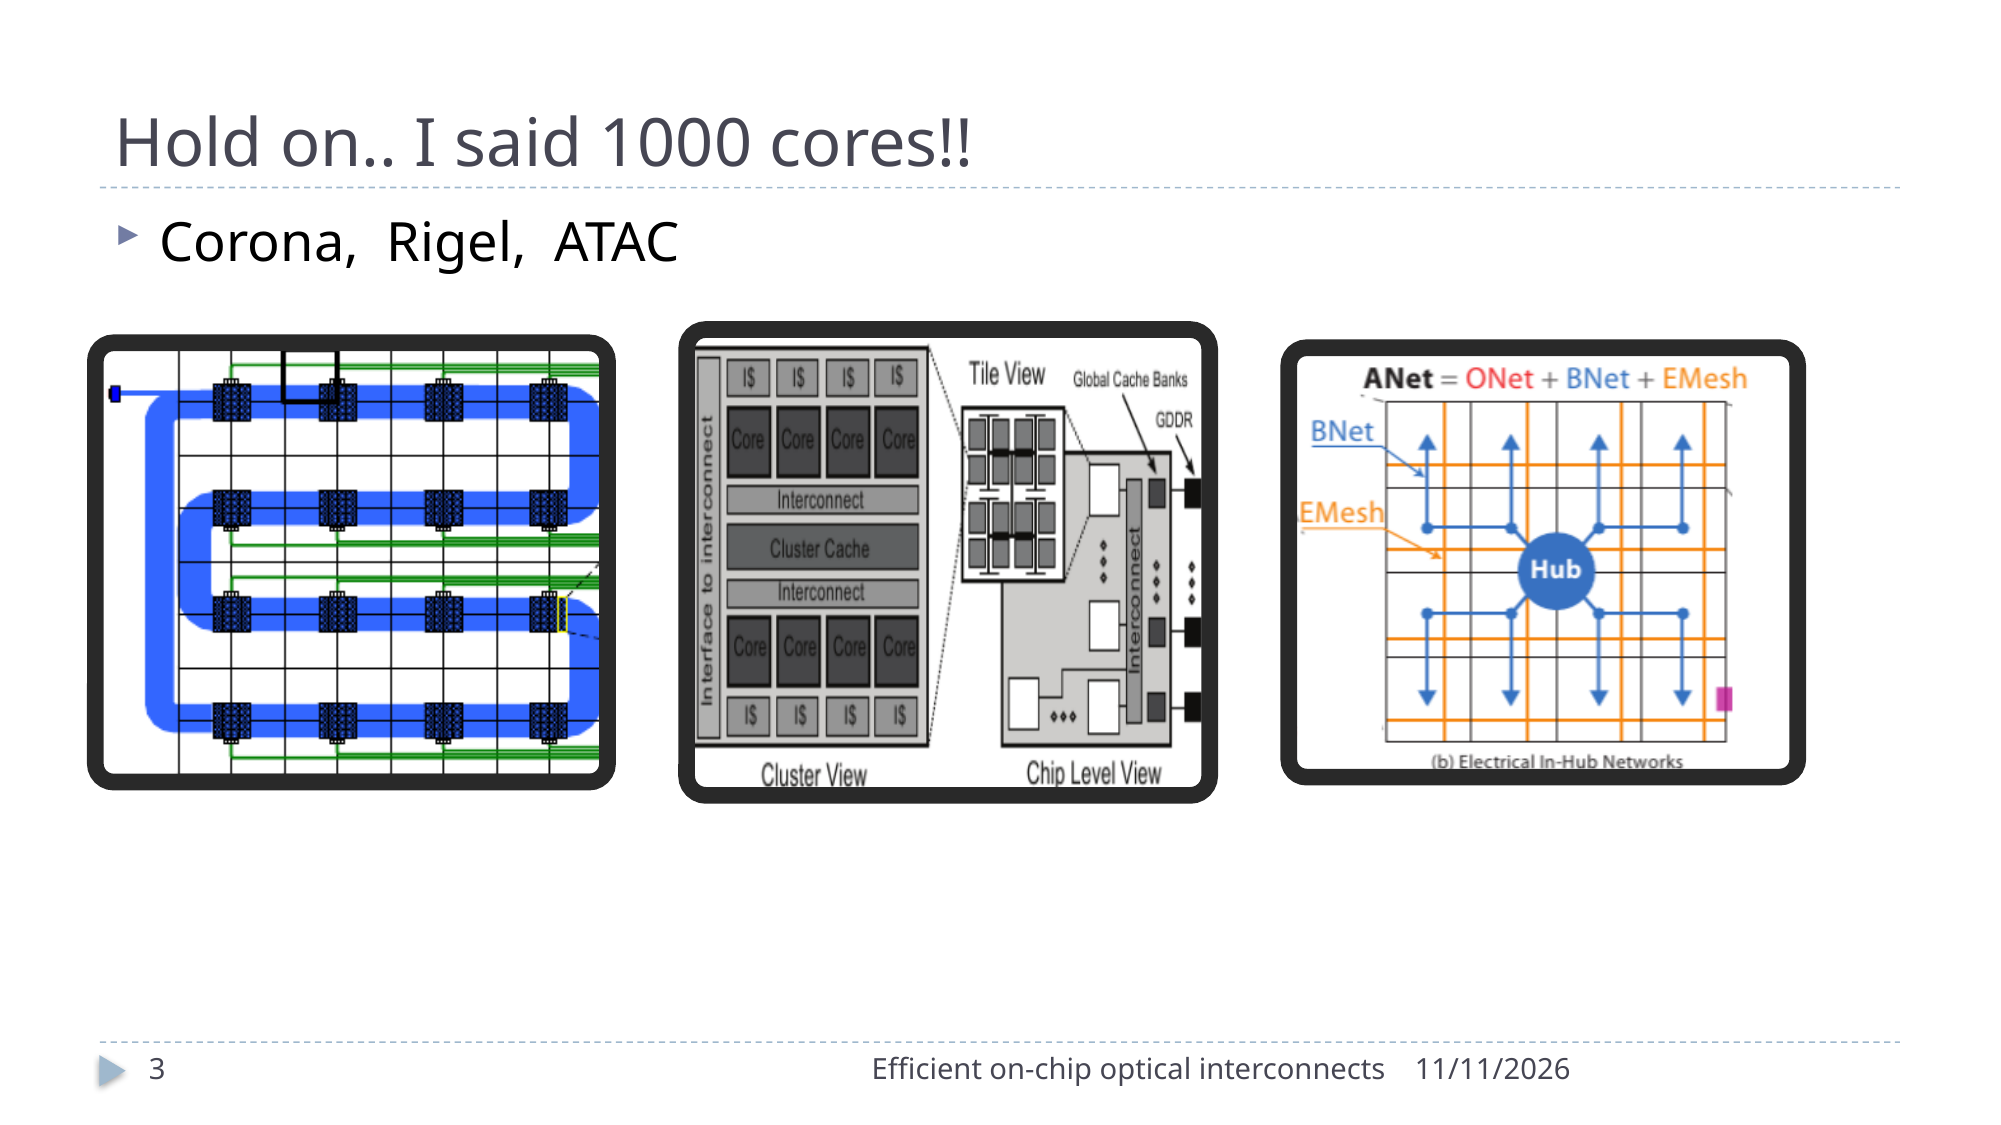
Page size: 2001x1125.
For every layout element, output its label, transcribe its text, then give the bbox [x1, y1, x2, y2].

slide_number 3 [133, 1042, 568, 1103]
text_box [95, 329, 1798, 796]
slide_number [1400, 1042, 1901, 1103]
list Corona, Rigel, ATAC [99, 200, 1900, 1010]
title Hold on.. I said 1000 cores!! [99, 24, 1900, 188]
footer Efficient on-chip optical interconnects [634, 1042, 1400, 1103]
